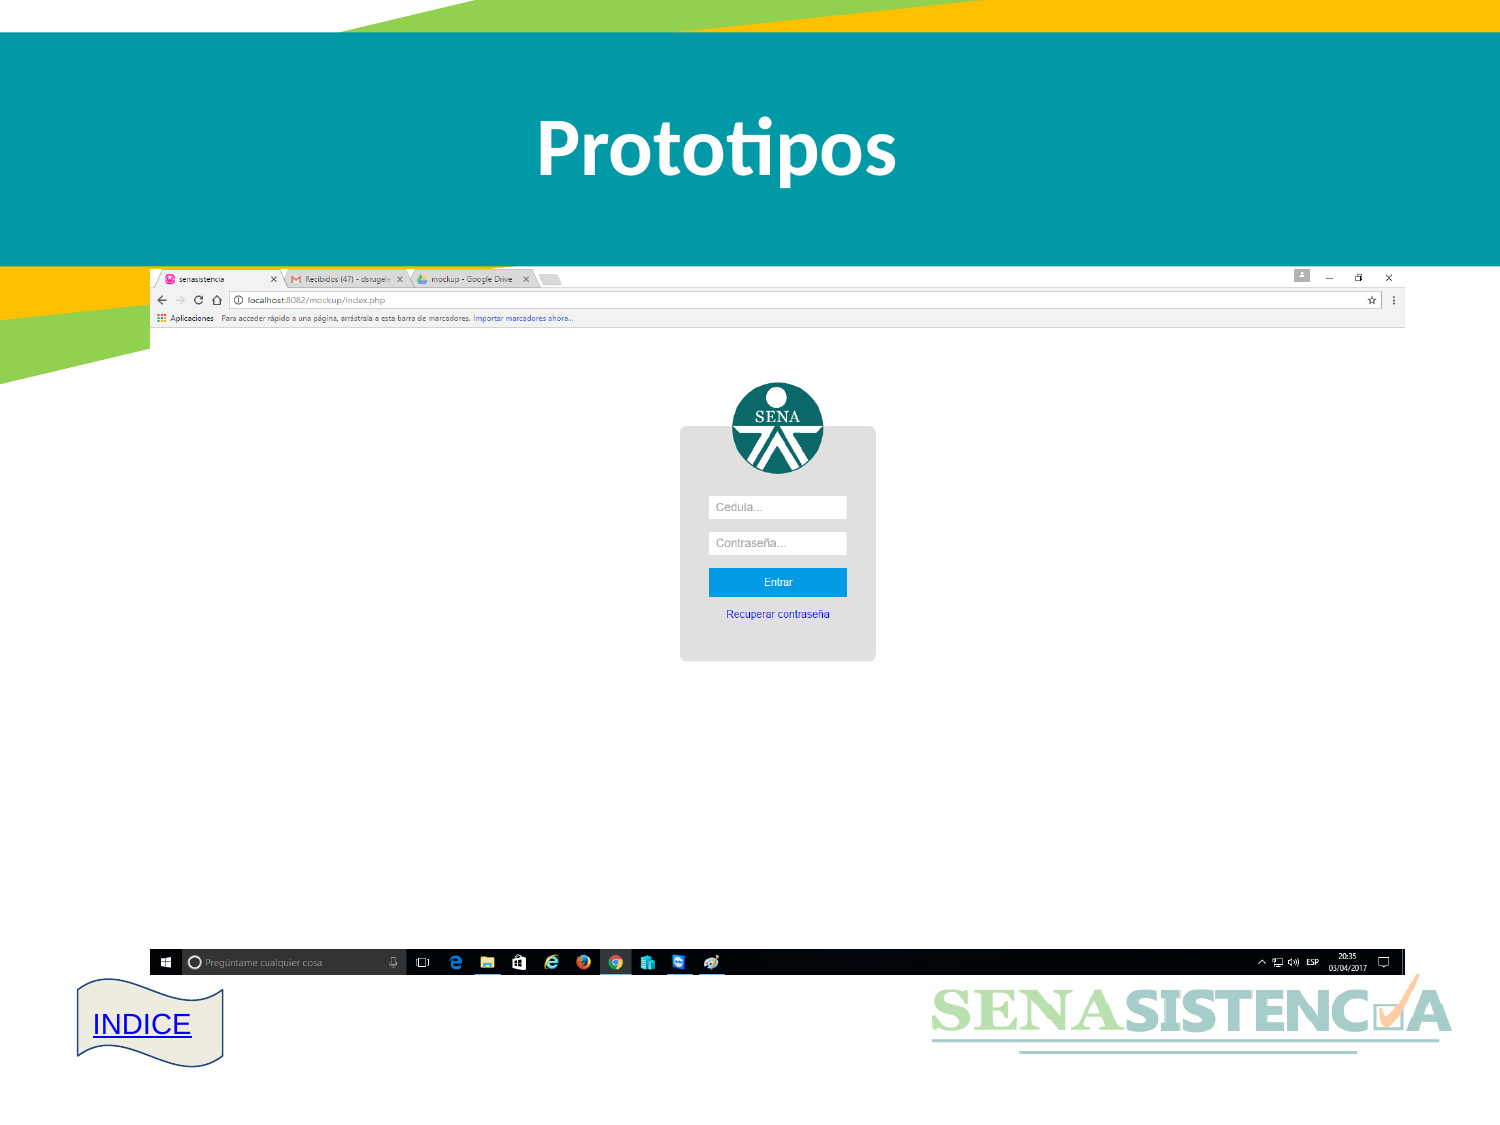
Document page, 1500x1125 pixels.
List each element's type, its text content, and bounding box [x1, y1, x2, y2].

text_box INDICE [77, 979, 223, 1067]
picture [150, 268, 1500, 1125]
text_box Prototipos [521, 94, 1089, 190]
